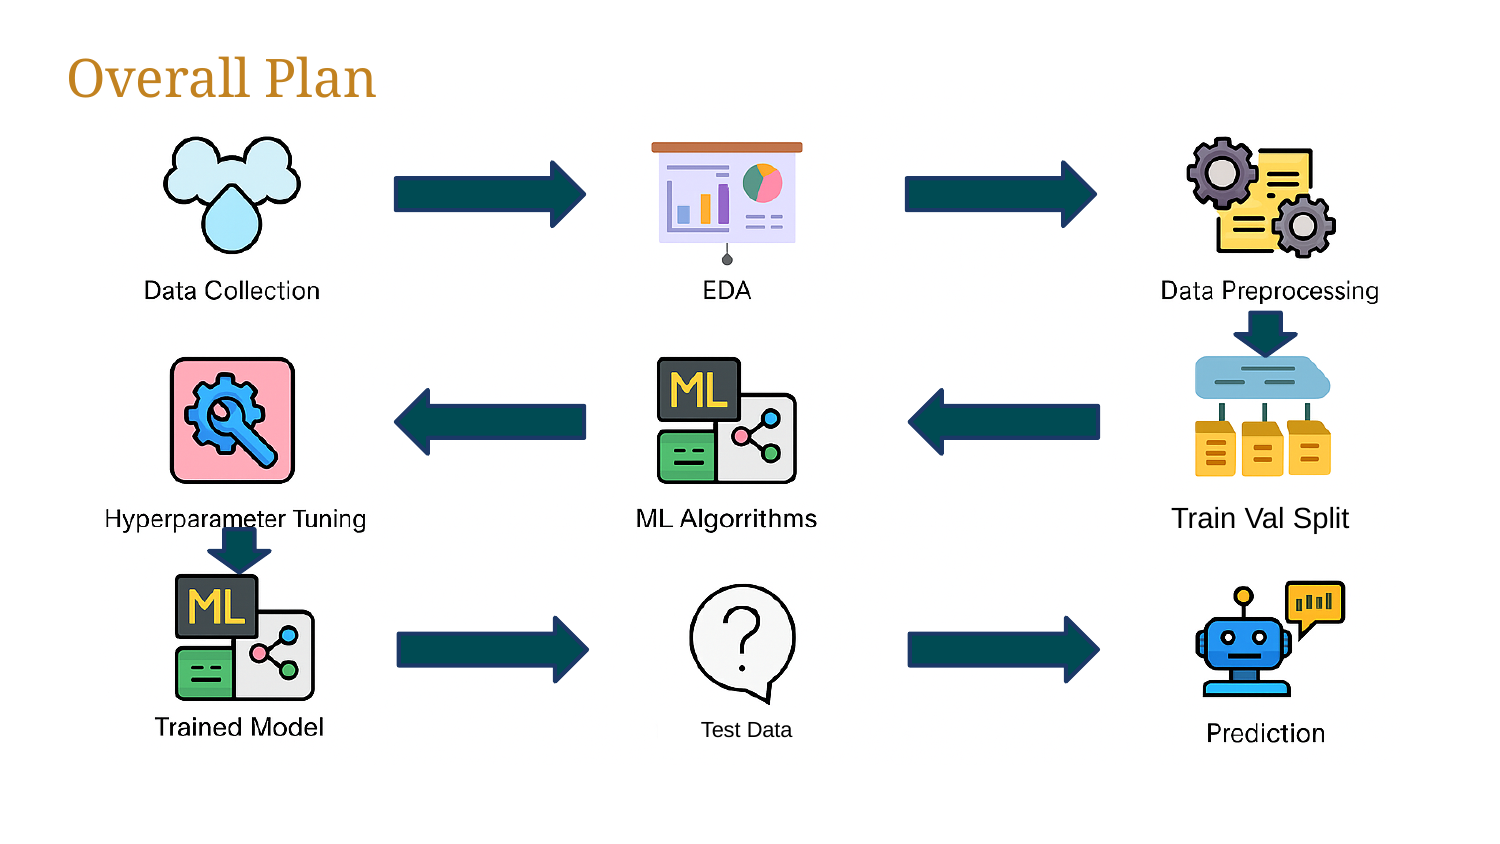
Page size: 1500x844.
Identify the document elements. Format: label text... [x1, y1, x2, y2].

picture [100, 78, 1400, 765]
text_box Overall Plan [51, 29, 1449, 124]
